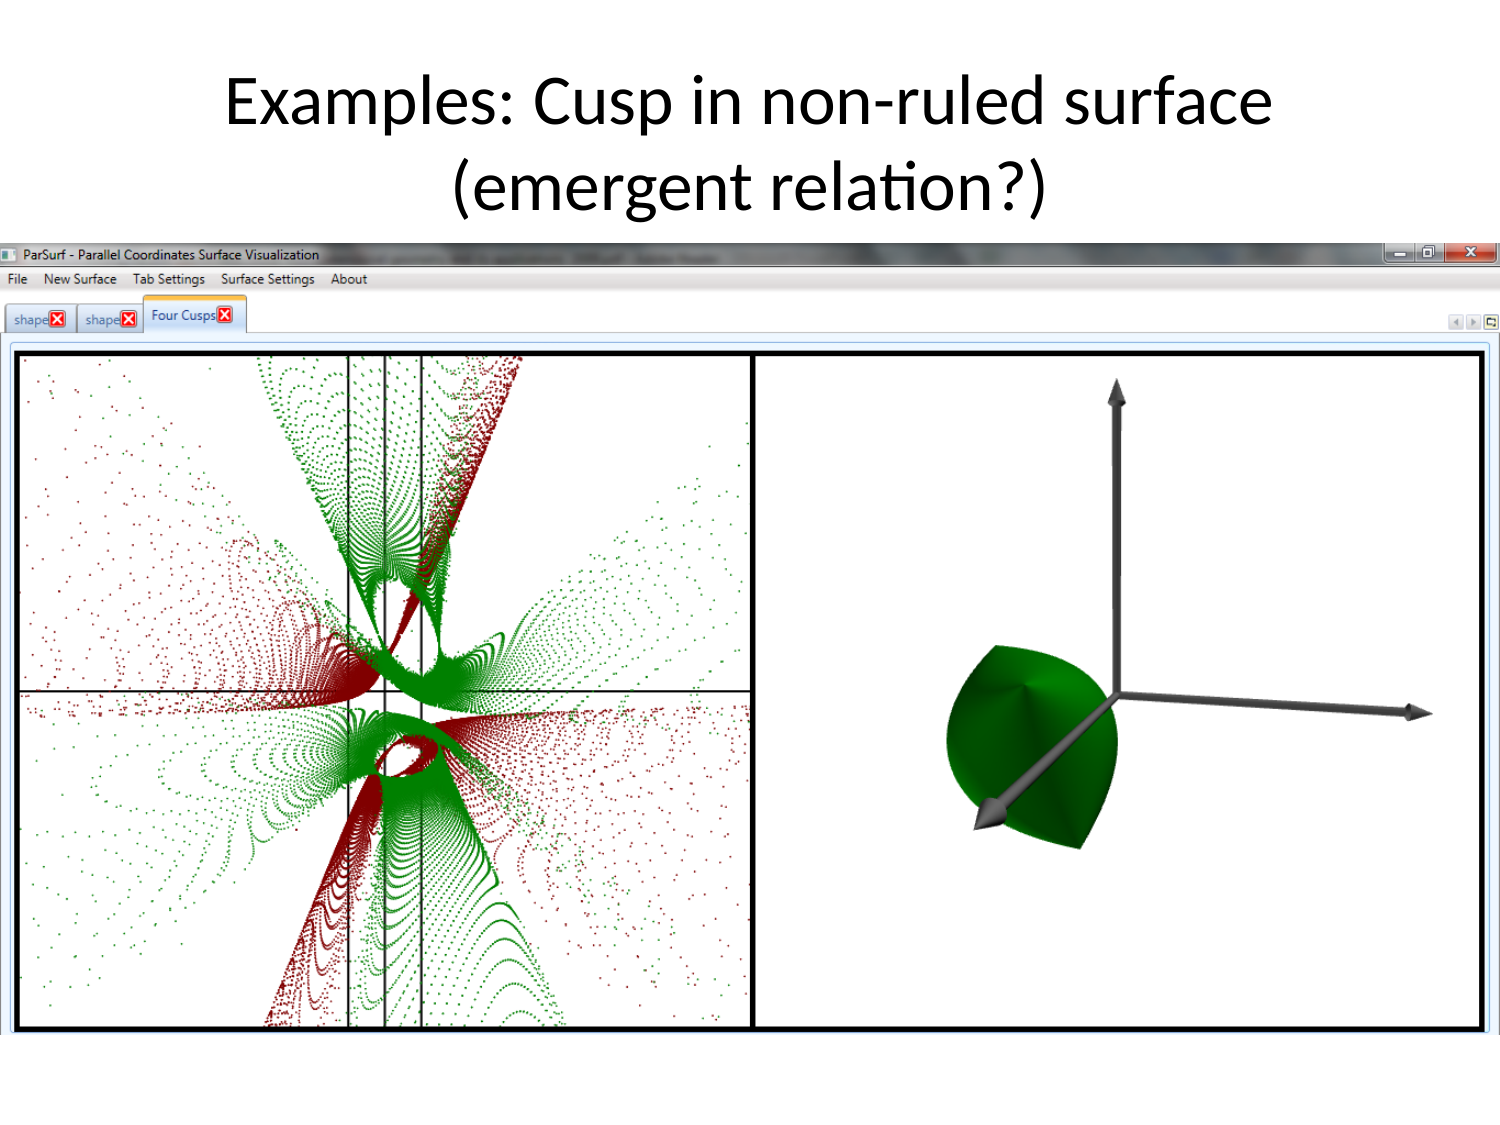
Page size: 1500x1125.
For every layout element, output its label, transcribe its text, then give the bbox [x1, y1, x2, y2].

picture [0, 243, 1500, 1036]
title Examples: Cusp in non-ruled surface (emergent relation?) [75, 45, 1425, 233]
